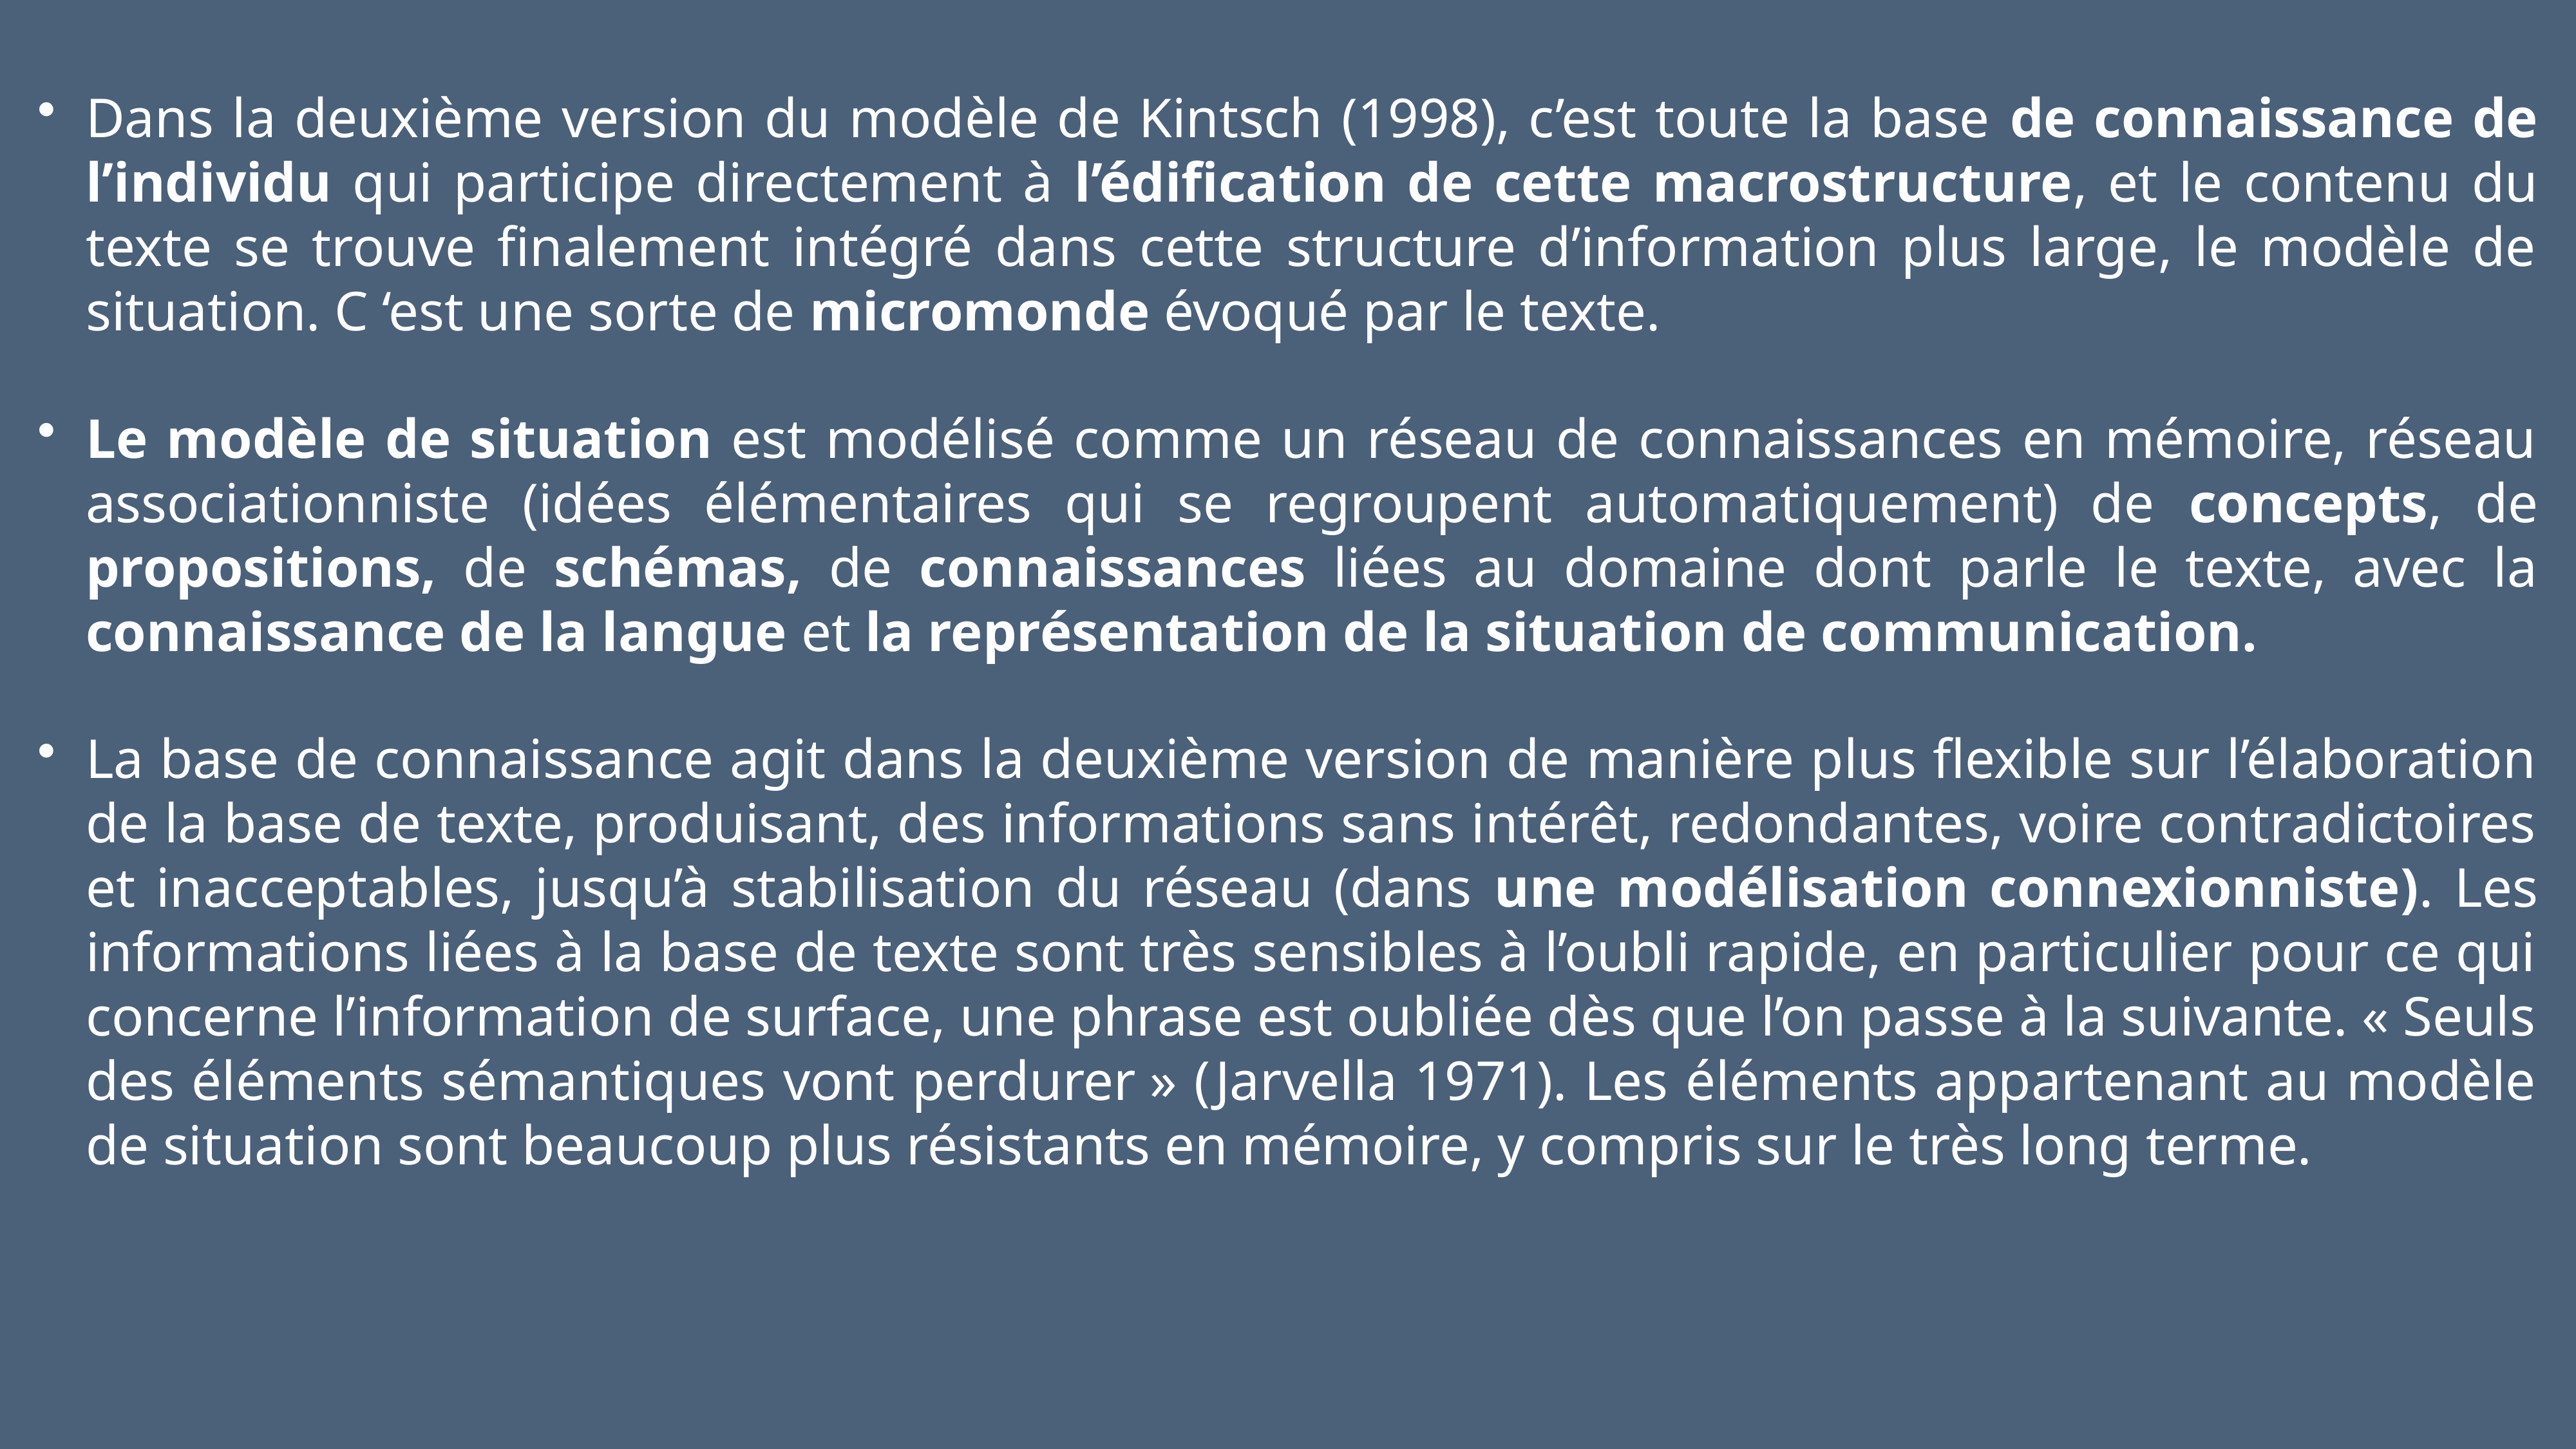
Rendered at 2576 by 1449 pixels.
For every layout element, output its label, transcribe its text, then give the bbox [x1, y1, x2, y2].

list Dans la deuxième version du modèle de Kintsch (1998), c’est toute la base de connaissance de l’individu qui participe directement à l’édification de cette macrostructure, et le contenu du texte se trouve finalement intégré dans cette structure d’information plus large, le modèle de situation. C ‘est une sorte de micromonde évoqué par le texte. Le modèle de situation est modélisé comme un réseau de connaissances en mémoire, réseau associationniste (idées élémentaires qui se regroupent automatiquement) de concepts, de propositions, de schémas, de connaissances liées au domaine dont parle le texte, avec la connaissance de la langue et la représentation de la situation de communication. La base de connaissance agit dans la deuxième version de manière plus flexible sur l’élaboration de la base de texte, produisant, des informations sans intérêt, redondantes, voire contradictoires et inacceptables, jusqu’à stabilisation du réseau (dans une modélisation connexionniste). Les informations liées à la base de texte sont très sensibles à l’oubli rapide, en particulier pour ce qui concerne l’information de surface, une phrase est oubliée dès que l’on passe à la suivante. « Seuls des éléments sémantiques vont perdurer » (Jarvella 1971). Les éléments appartenant au modèle de situation sont beaucoup plus résistants en mémoire, y compris sur le très long terme. [32, 78, 2544, 1408]
